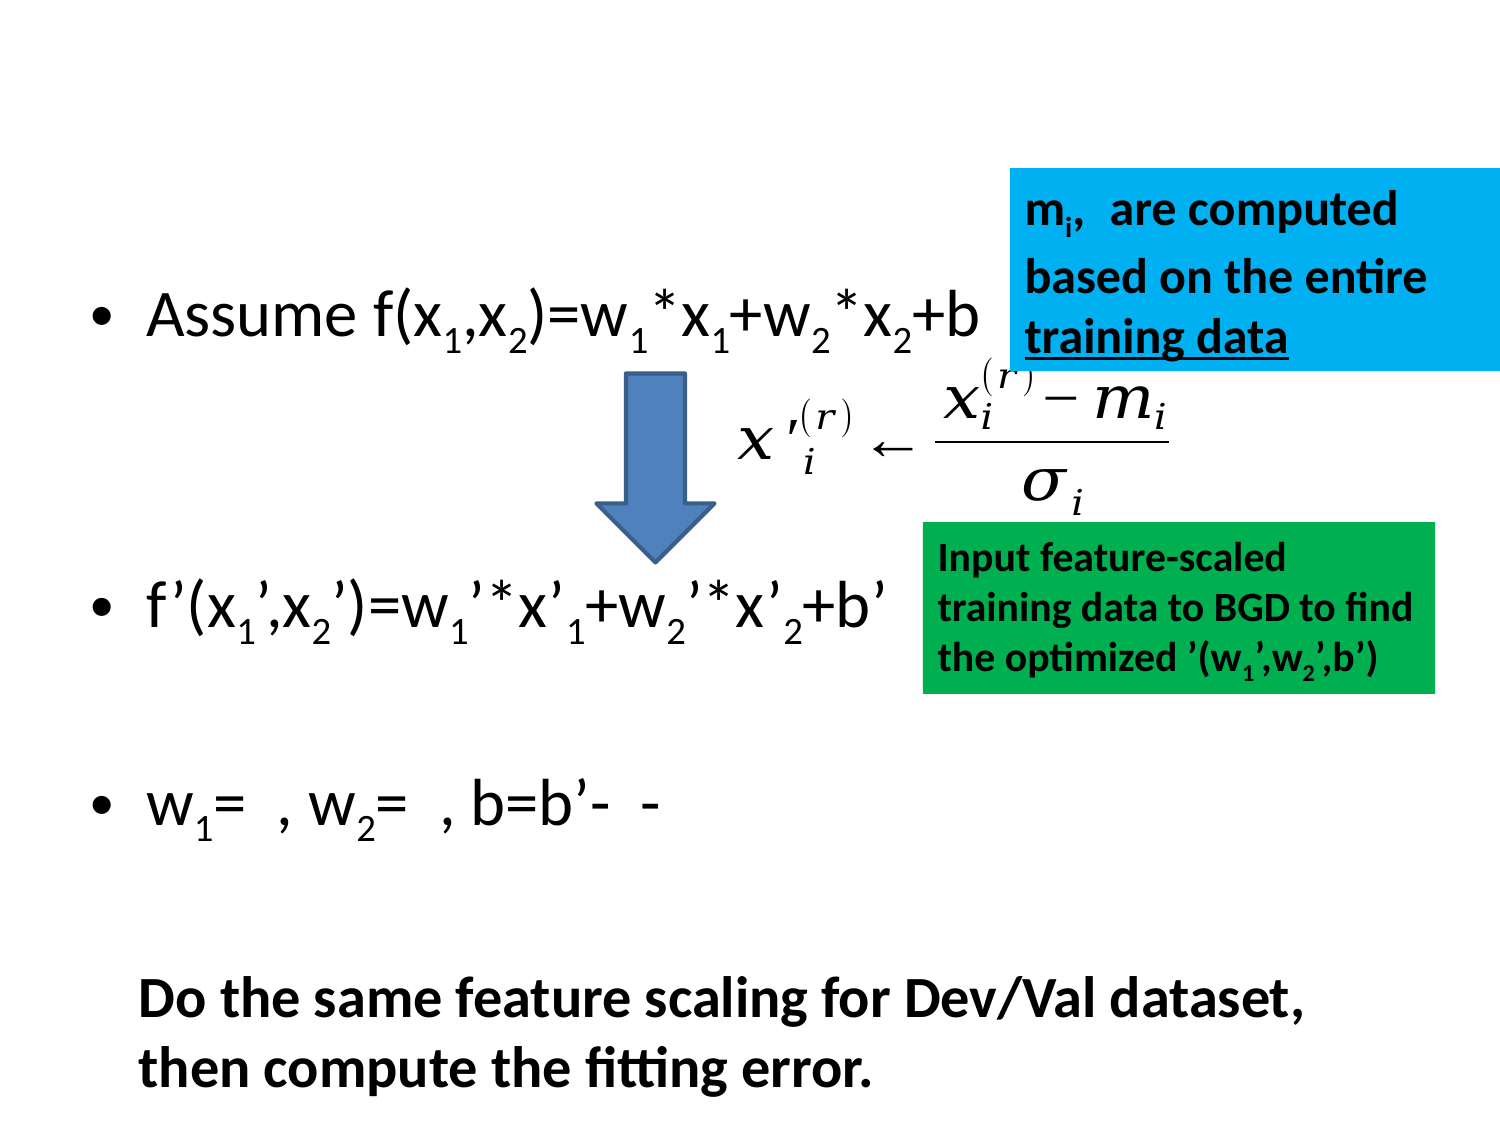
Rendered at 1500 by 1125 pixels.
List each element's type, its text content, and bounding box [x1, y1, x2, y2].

text_box [594, 371, 717, 565]
text_box Do the same feature scaling for Dev/Val dataset, then compute the fitting error. [123, 952, 1435, 1107]
text_box Input feature-scaled training data to BGD to find the optimized ’(w1’,w2’,b’) [922, 522, 1436, 694]
